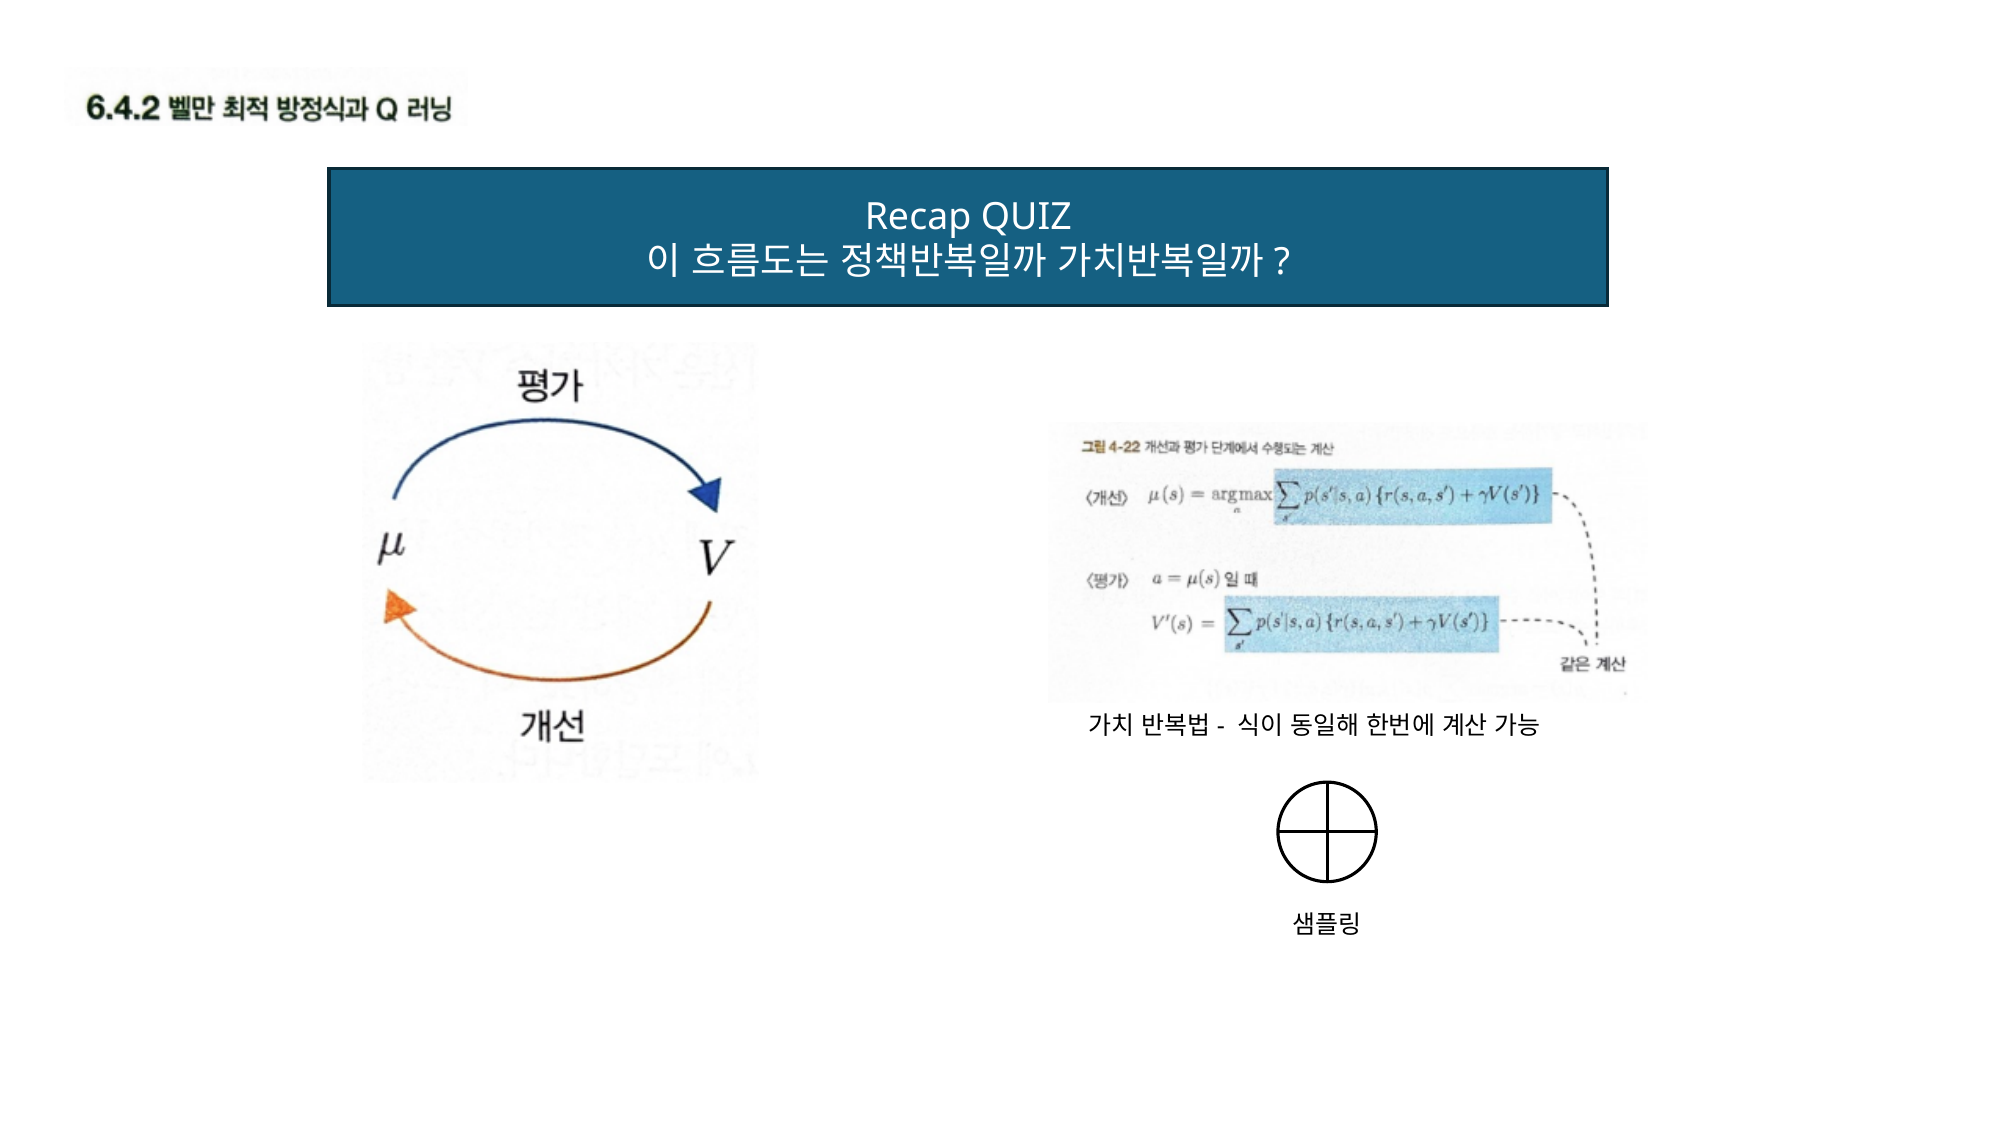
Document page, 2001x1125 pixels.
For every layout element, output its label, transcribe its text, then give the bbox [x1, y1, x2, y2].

picture [361, 342, 760, 783]
picture [63, 67, 468, 127]
text_box 가치 반복법- 식이 동일해 한번에 계산 가능 [1074, 703, 1622, 747]
text_box [1276, 780, 1378, 884]
picture [1048, 422, 1648, 703]
text_box Recap QUIZ 이 흐름도는 정책반복일까 가치반복일까? [327, 167, 1609, 307]
text_box 샘플링 [1169, 901, 1485, 946]
